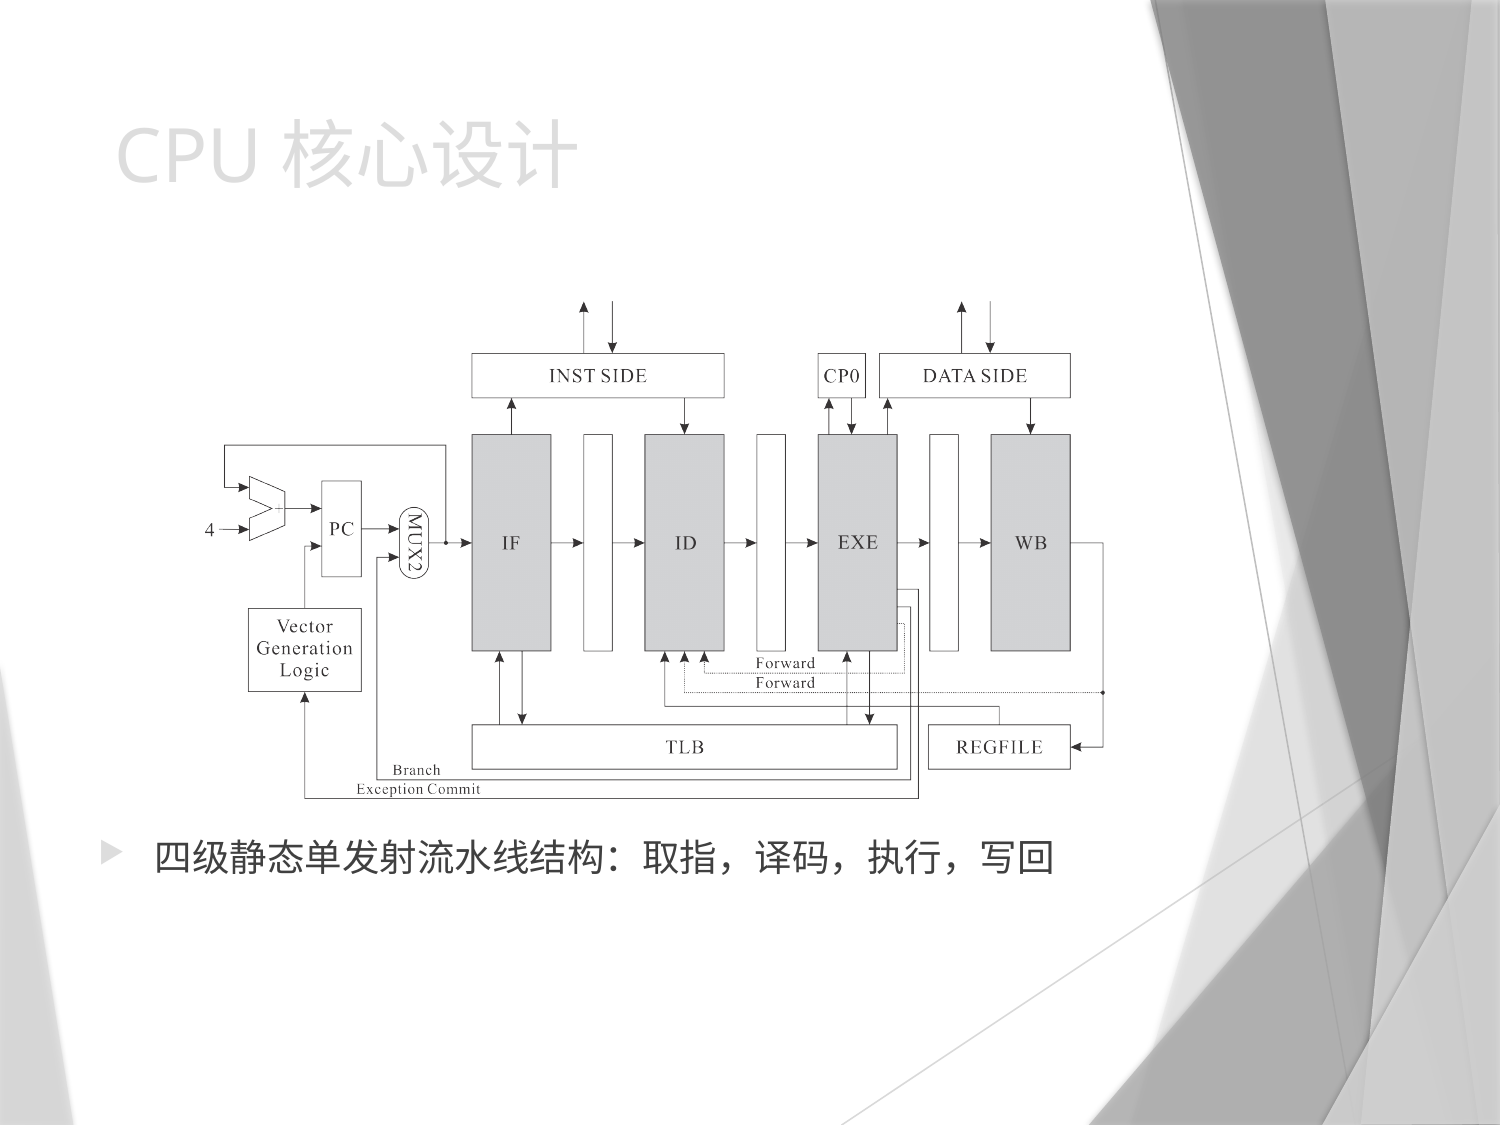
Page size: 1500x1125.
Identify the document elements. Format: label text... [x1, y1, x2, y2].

picture [205, 301, 1106, 800]
title CPU核心设计 [99, 99, 1142, 317]
list 四级静态单发射流水线结构：取指，译码，执行，写回 [83, 826, 1141, 910]
